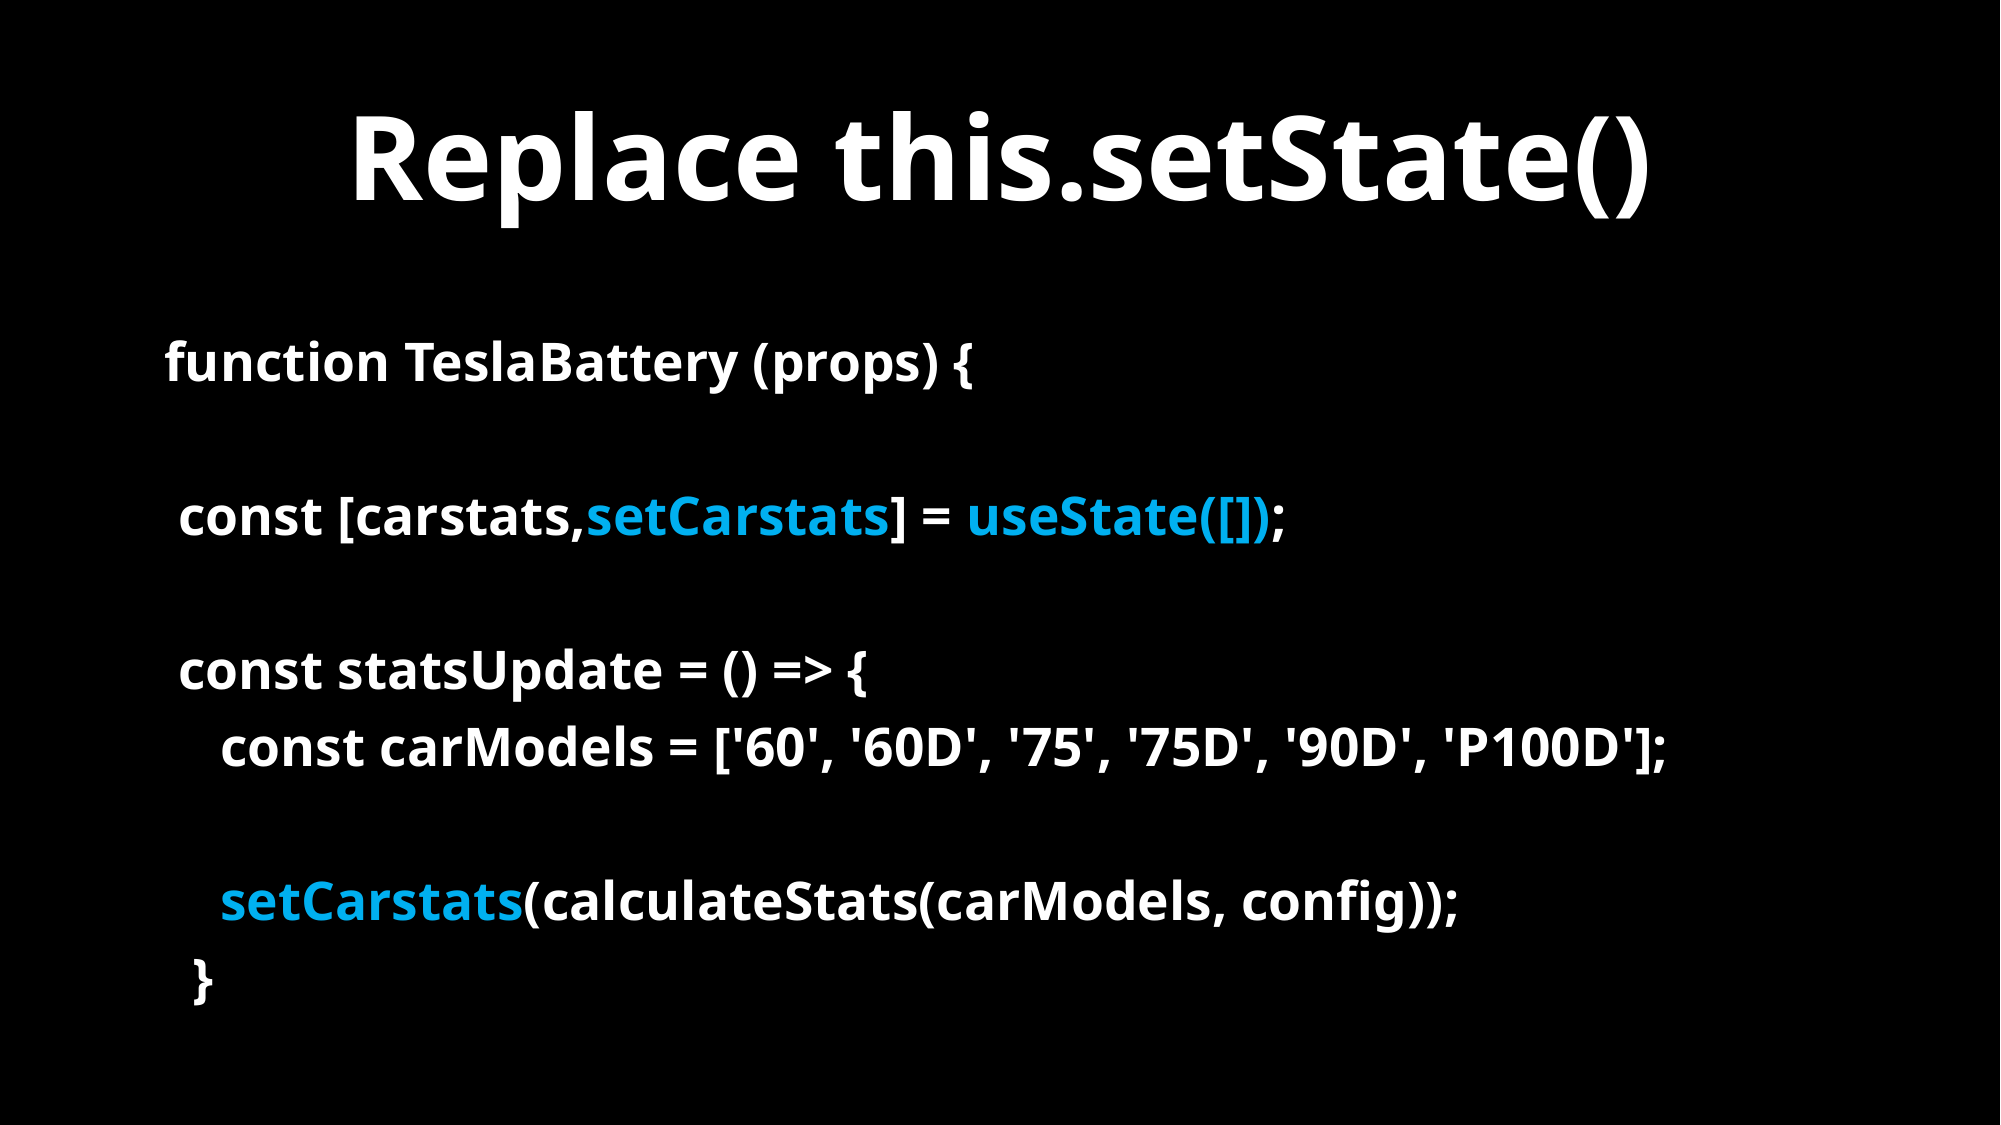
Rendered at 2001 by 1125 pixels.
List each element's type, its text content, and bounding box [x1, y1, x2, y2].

title Replace this.setState() [146, 29, 1854, 279]
list function TeslaBattery (props) { const [carstats,setCarstats] = useState([]); const statsUpdate = () => { const carModels = ['60', '60D', '75', '75D', '90D', 'P100D']; setCarstats(calculateStats(carModels, config)); } [146, 298, 2000, 1024]
